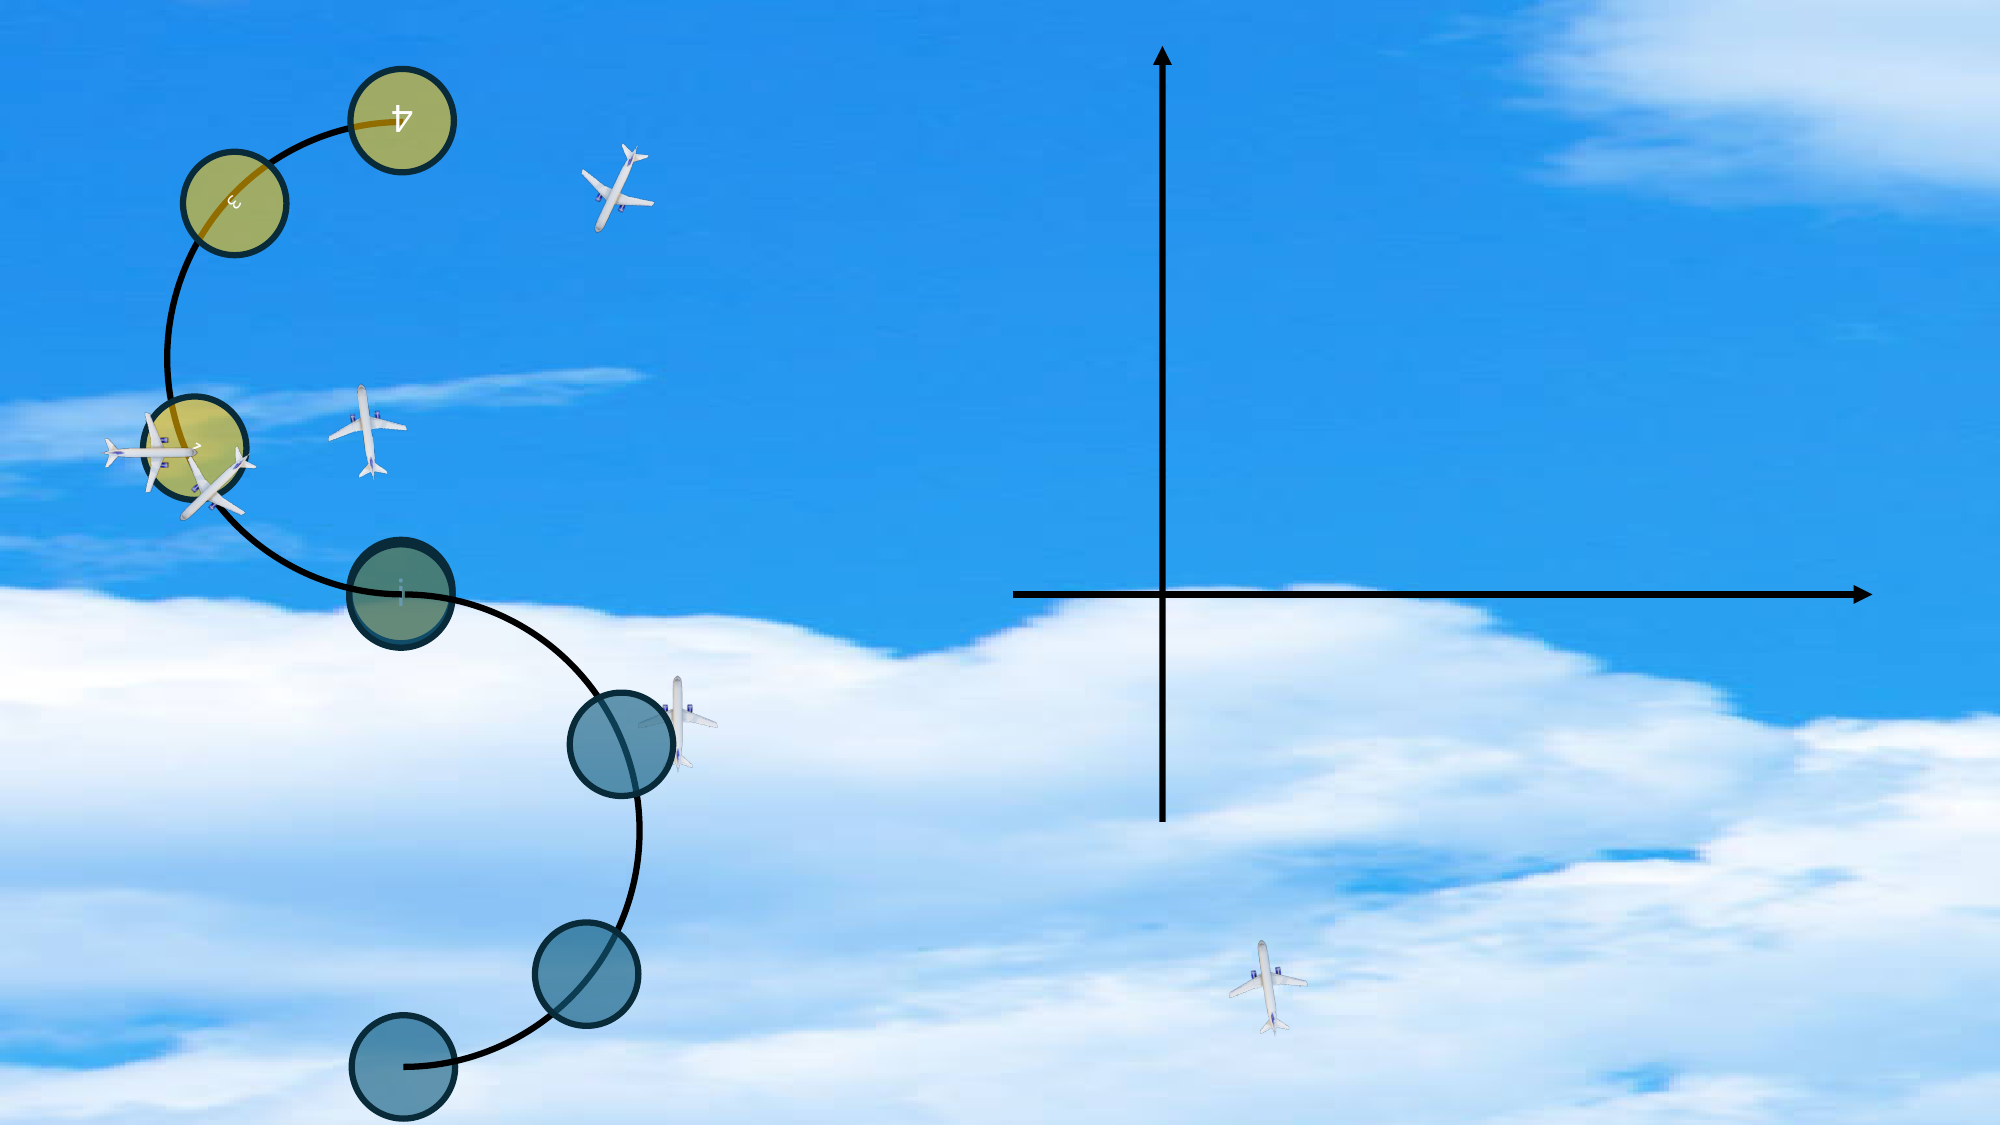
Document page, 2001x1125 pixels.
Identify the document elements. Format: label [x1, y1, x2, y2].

text_box [142, 395, 247, 501]
text_box [351, 1014, 456, 1120]
text_box [182, 151, 288, 256]
text_box [348, 539, 453, 543]
picture [0, 0, 2000, 1125]
text_box [348, 543, 454, 649]
text_box [349, 68, 455, 173]
text_box [569, 692, 674, 797]
text_box [534, 921, 639, 1027]
